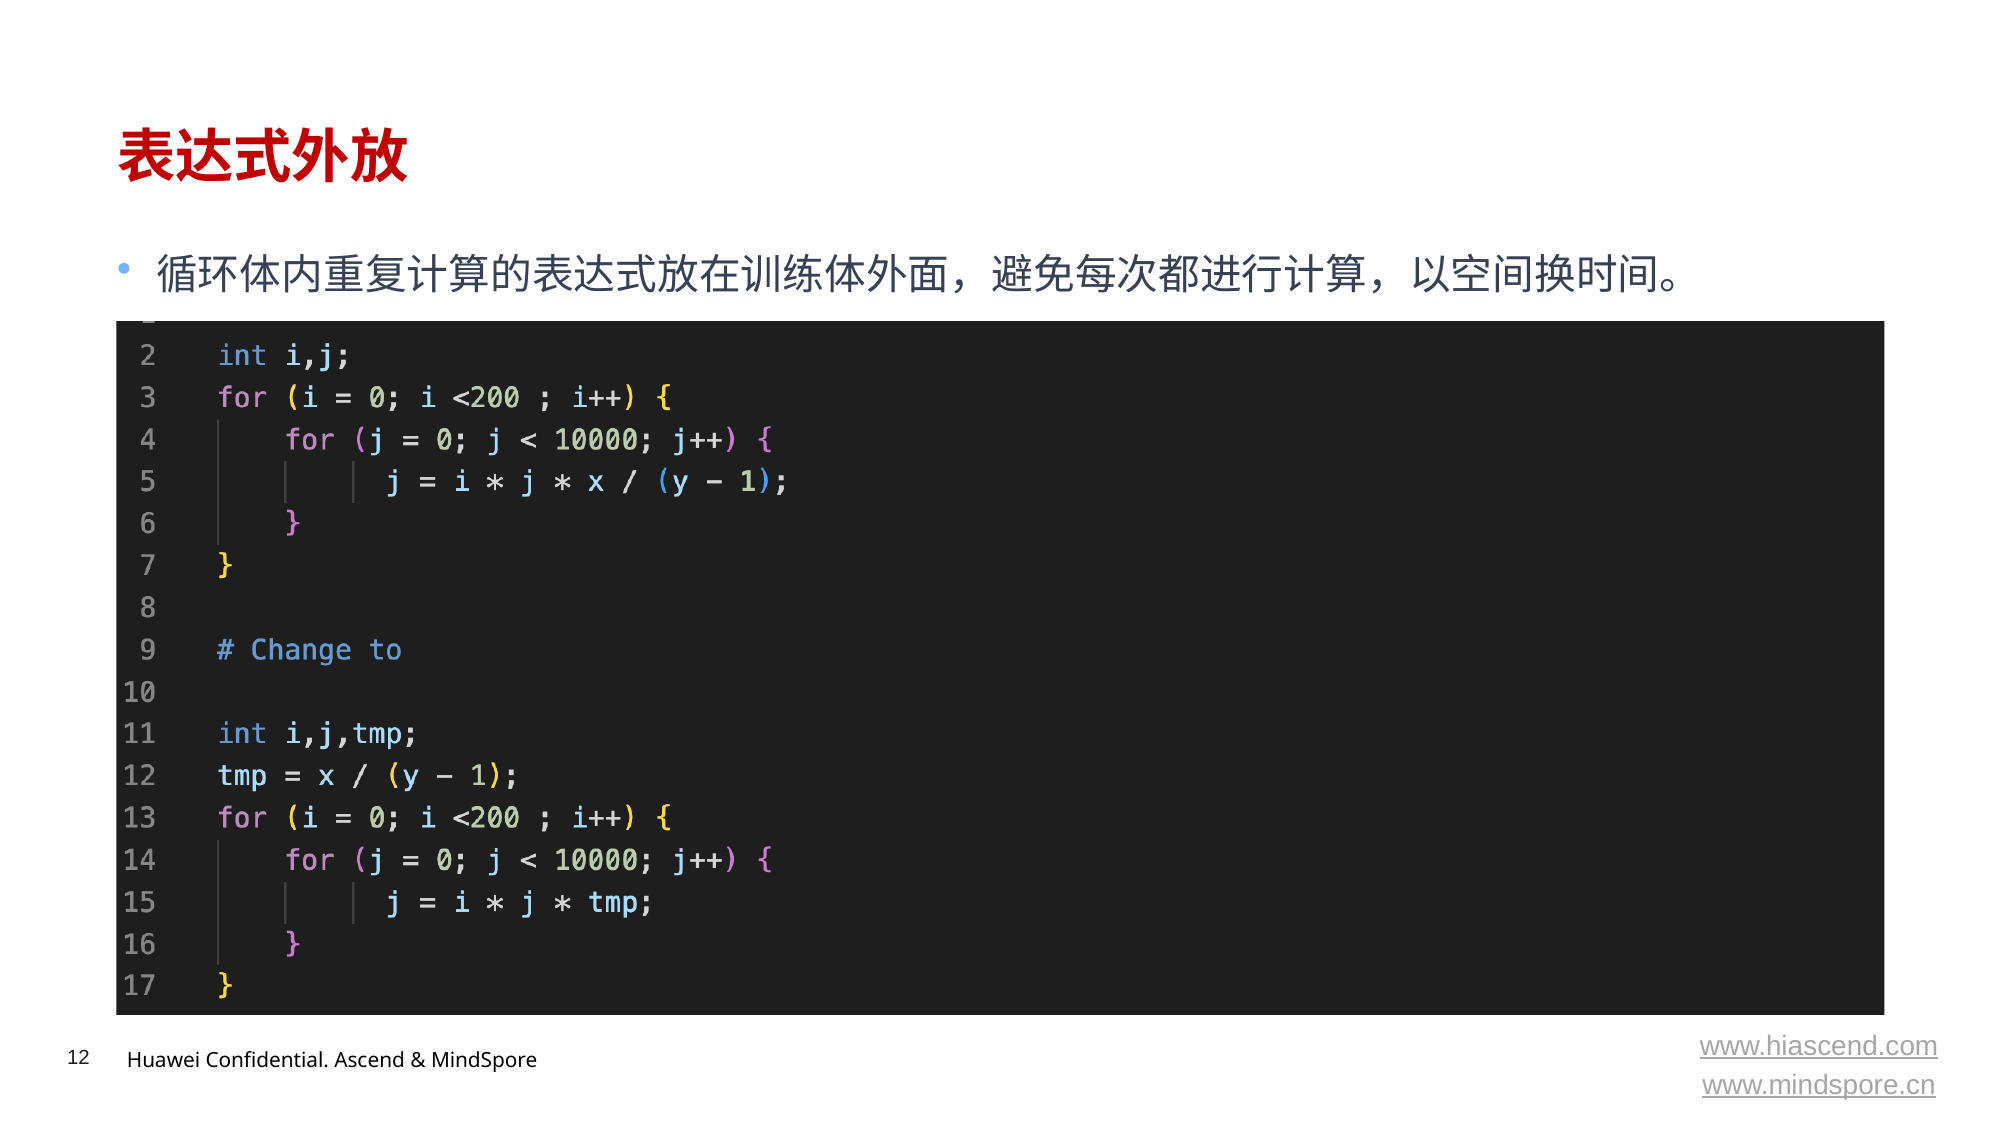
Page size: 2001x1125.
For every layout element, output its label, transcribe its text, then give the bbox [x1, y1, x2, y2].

list 循环体内重复计算的表达式放在训练体外面，避免每次都进行计算，以空间换时间。 [102, 215, 1901, 972]
picture [116, 321, 1885, 1015]
title 表达式外放 [102, 111, 1901, 209]
